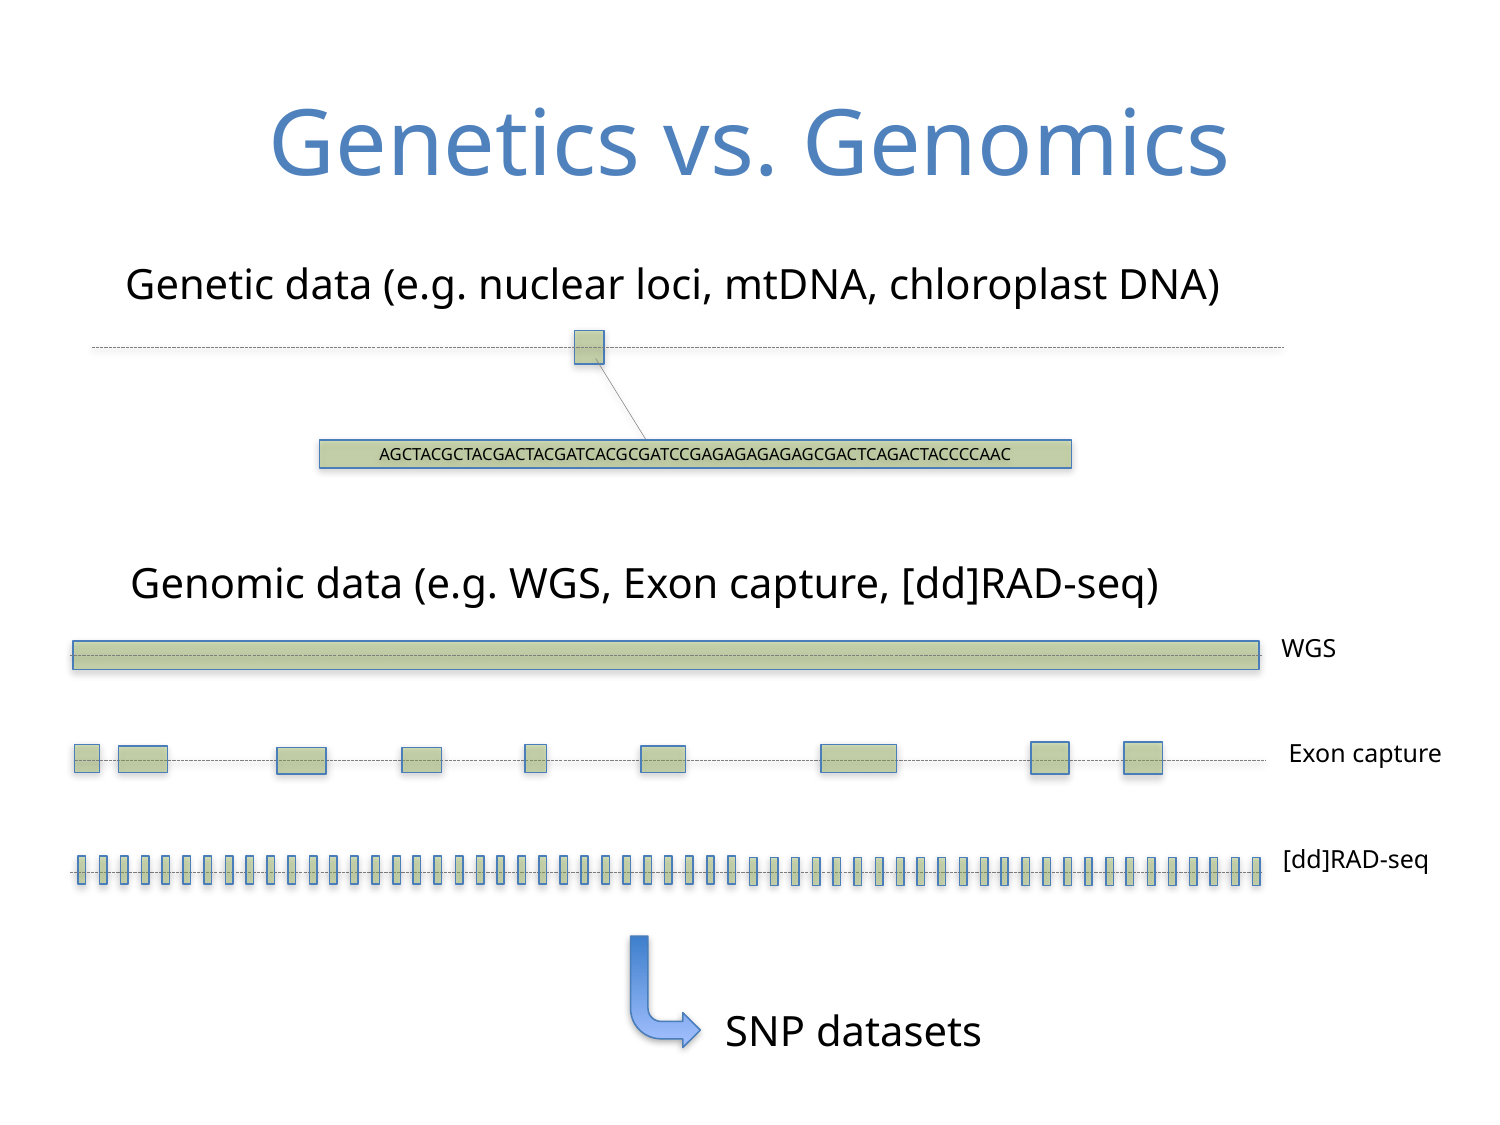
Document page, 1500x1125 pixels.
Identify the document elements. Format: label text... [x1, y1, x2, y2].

text_box [1042, 857, 1051, 871]
text_box [371, 855, 380, 871]
text_box [1189, 857, 1198, 871]
text_box [1030, 770, 1070, 775]
text_box [1084, 881, 1093, 886]
text_box [875, 857, 884, 871]
text_box [770, 881, 779, 886]
text_box [1147, 881, 1156, 886]
text_box [276, 770, 327, 775]
text_box [309, 855, 318, 871]
text_box [574, 357, 592, 365]
text_box [896, 857, 905, 871]
text_box Genomic data (e.g. WGS, Exon capture, [dd]RAD-seq) [115, 548, 1174, 614]
text_box [875, 881, 884, 886]
text_box [72, 640, 1260, 653]
text_box [622, 855, 631, 871]
text_box [1209, 881, 1218, 886]
text_box [1042, 881, 1051, 886]
text_box Exon capture [1273, 730, 1458, 776]
text_box [538, 855, 547, 871]
text_box [1063, 881, 1072, 886]
text_box [1125, 881, 1134, 886]
text_box [685, 855, 694, 871]
text_box AGCTACGCTACGACTACGATCACGCGATCCGAGAGAGAGAGCGACTCAGACTACCCCAAC [319, 439, 1072, 469]
text_box [664, 855, 673, 871]
text_box Genetic data (e.g. nuclear loci, mtDNA, chloroplast DNA) [110, 250, 1236, 316]
text_box [749, 857, 758, 871]
text_box SNP datasets [710, 997, 998, 1062]
text_box [1168, 881, 1177, 886]
text_box [820, 744, 897, 760]
text_box [1000, 881, 1009, 886]
text_box [1123, 770, 1163, 775]
text_box [853, 881, 862, 886]
text_box [74, 744, 100, 760]
text_box [120, 855, 129, 871]
text_box [959, 881, 968, 886]
text_box [1147, 857, 1156, 871]
text_box [329, 855, 338, 871]
text_box [601, 855, 610, 871]
text_box [524, 744, 547, 760]
text_box [791, 881, 800, 886]
text_box WGS [1266, 624, 1352, 670]
text_box [476, 855, 485, 871]
text_box [1231, 857, 1240, 871]
text_box [812, 881, 821, 886]
text_box [1125, 857, 1134, 871]
text_box [203, 855, 212, 871]
text_box [517, 855, 526, 871]
text_box [574, 330, 605, 345]
text_box [1189, 881, 1198, 886]
text_box [1168, 857, 1177, 871]
text_box [629, 935, 702, 1049]
text_box [706, 855, 715, 871]
text_box [770, 857, 779, 871]
text_box [350, 855, 359, 871]
text_box [580, 855, 589, 871]
text_box [1252, 857, 1261, 872]
text_box [496, 855, 505, 871]
text_box [118, 745, 168, 760]
text_box [99, 855, 108, 871]
text_box [643, 855, 652, 871]
text_box [392, 855, 401, 871]
text_box [896, 881, 905, 886]
text_box [72, 663, 1260, 670]
text_box [141, 855, 150, 871]
text_box [161, 855, 170, 871]
text_box [916, 881, 925, 886]
text_box [1063, 857, 1072, 871]
text_box [77, 855, 86, 870]
text_box [832, 881, 841, 886]
text_box [980, 857, 989, 871]
text_box [401, 747, 442, 760]
text_box [433, 855, 442, 871]
text_box [245, 855, 254, 871]
text_box [916, 857, 925, 871]
text_box [1105, 881, 1114, 886]
text_box [559, 855, 568, 871]
text_box [74, 768, 100, 773]
text_box [1209, 857, 1218, 871]
text_box [853, 857, 862, 871]
text_box [937, 857, 946, 871]
text_box [791, 857, 800, 871]
text_box [412, 855, 421, 871]
text_box [727, 855, 736, 871]
text_box [182, 855, 191, 871]
text_box [1030, 741, 1070, 760]
text_box [980, 881, 989, 886]
text_box [1252, 879, 1261, 886]
text_box [1084, 857, 1093, 871]
text_box [1000, 857, 1009, 871]
text_box [287, 855, 296, 871]
text_box [1021, 881, 1030, 886]
text_box [812, 857, 821, 871]
text_box [959, 857, 968, 871]
text_box [1123, 741, 1163, 760]
text_box [1105, 857, 1114, 871]
text_box [225, 855, 234, 871]
text_box [1021, 857, 1030, 871]
text_box [640, 745, 686, 760]
text_box [dd]RAD-seq [1268, 836, 1445, 881]
text_box Genetics vs. Genomics [74, 45, 1425, 233]
text_box [749, 881, 758, 886]
text_box [266, 855, 275, 871]
text_box [937, 881, 946, 886]
text_box [1231, 881, 1240, 886]
text_box [276, 747, 327, 760]
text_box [595, 358, 647, 441]
text_box [455, 855, 464, 871]
text_box [832, 857, 841, 871]
